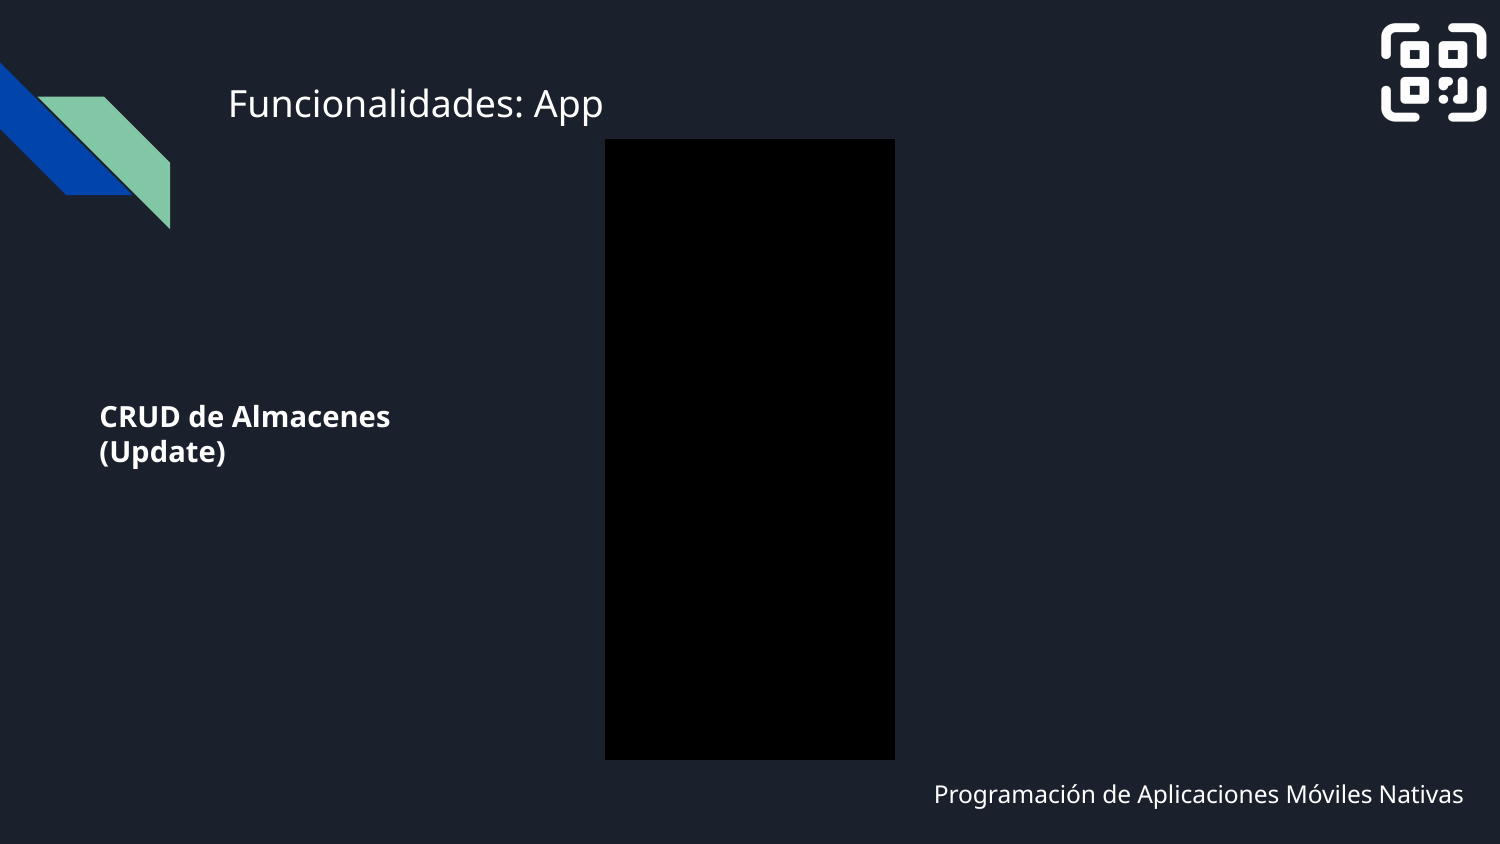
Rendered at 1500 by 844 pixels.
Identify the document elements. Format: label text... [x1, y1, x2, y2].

title Funcionalidades: App [212, 64, 1368, 215]
picture [1379, 19, 1489, 126]
text_box CRUD de Almacenes (Update) [84, 383, 450, 461]
picture [605, 139, 895, 760]
subtitle Programación de Aplicaciones Móviles Nativas [918, 759, 1488, 825]
